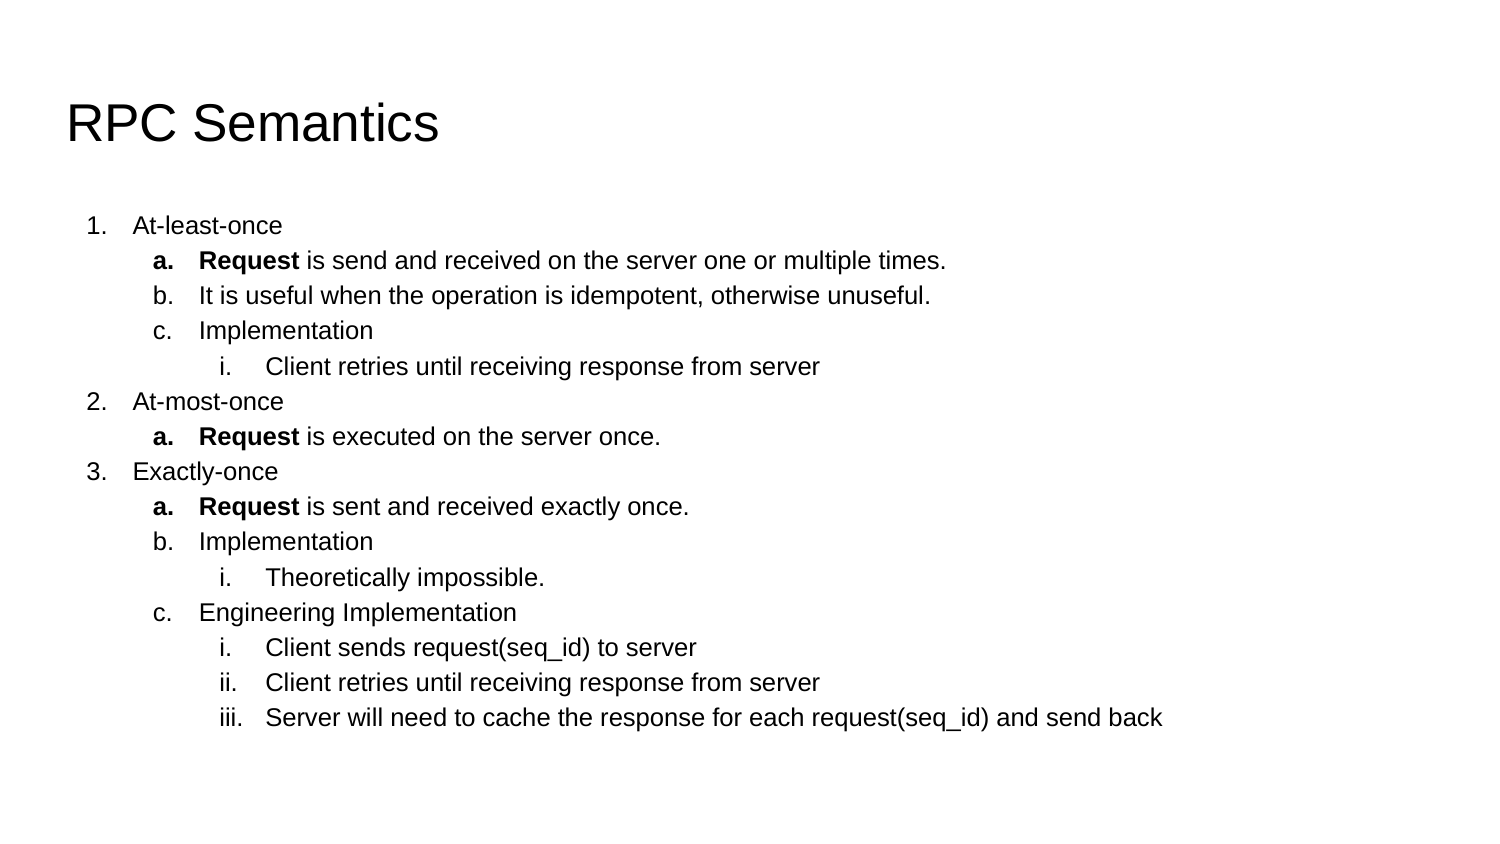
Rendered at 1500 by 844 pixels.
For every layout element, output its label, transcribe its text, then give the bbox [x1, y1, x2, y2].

title RPC Semantics [51, 72, 1449, 167]
list At-least-once Request is send and received on the server one or multiple times. It is useful when the operation is idempotent, otherwise unuseful. Implementation Client retries until receiving response from server At-most-once Request is executed on the server once. Exactly-once Request is sent and received exactly once. Implementation Theoretically impossible. Engineering Implementation Client sends request(seq_id) to server Client retries until receiving response from server Server will need to cache the response for each request(seq_id) and send back [51, 189, 1449, 750]
